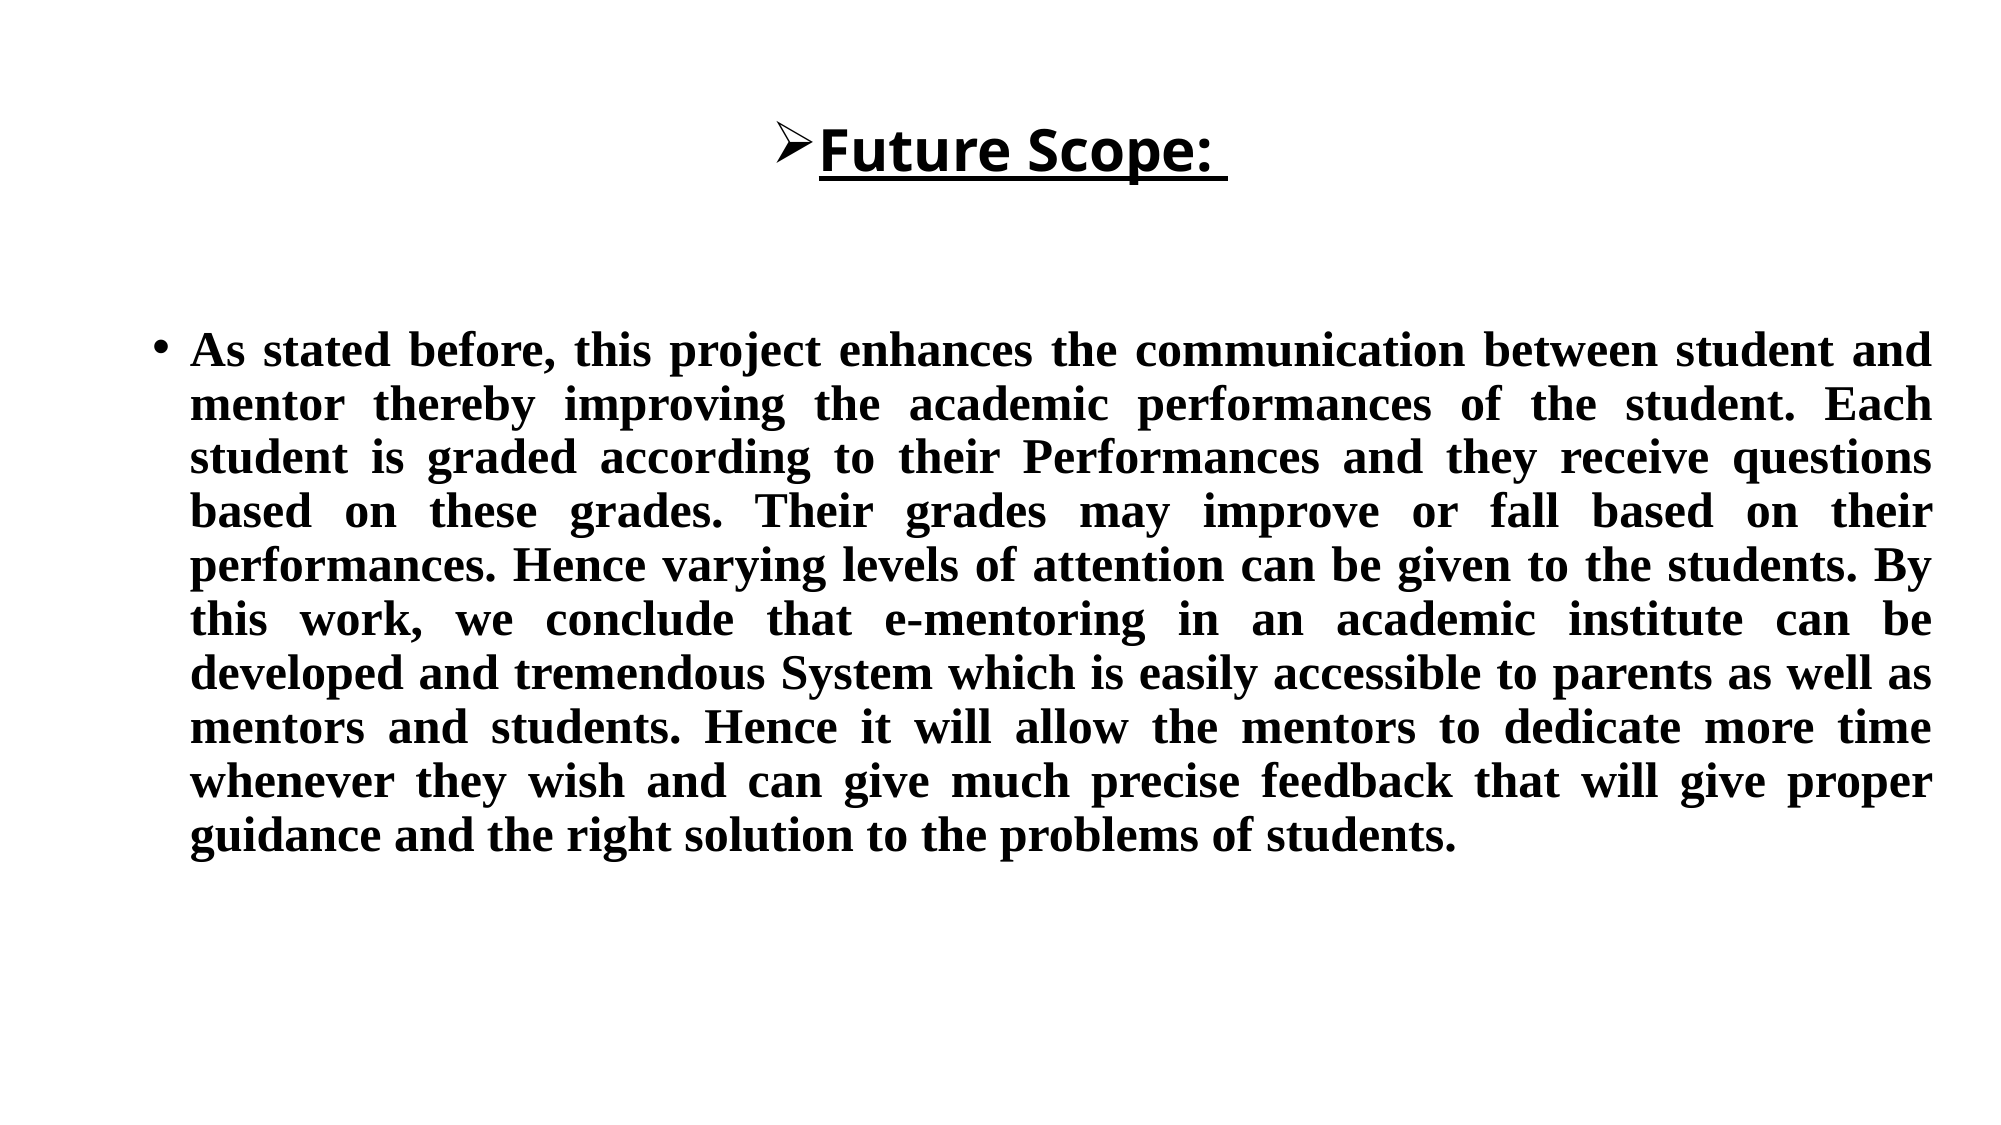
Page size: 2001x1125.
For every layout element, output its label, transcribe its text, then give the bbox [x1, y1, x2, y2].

list As stated before, this project enhances the communication between student and mentor thereby improving the academic performances of the student. Each student is graded according to their Performances and they receive questions based on these grades. Their grades may improve or fall based on their performances. Hence varying levels of attention can be given to the students. By this work, we conclude that e-mentoring in an academic institute can be developed and tremendous System which is easily accessible to parents as well as mentors and students. Hence it will allow the mentors to dedicate more time whenever they wish and can give much precise feedback that will give proper guidance and the right solution to the problems of students. [137, 315, 1949, 893]
title Future Scope: [137, 59, 1863, 246]
